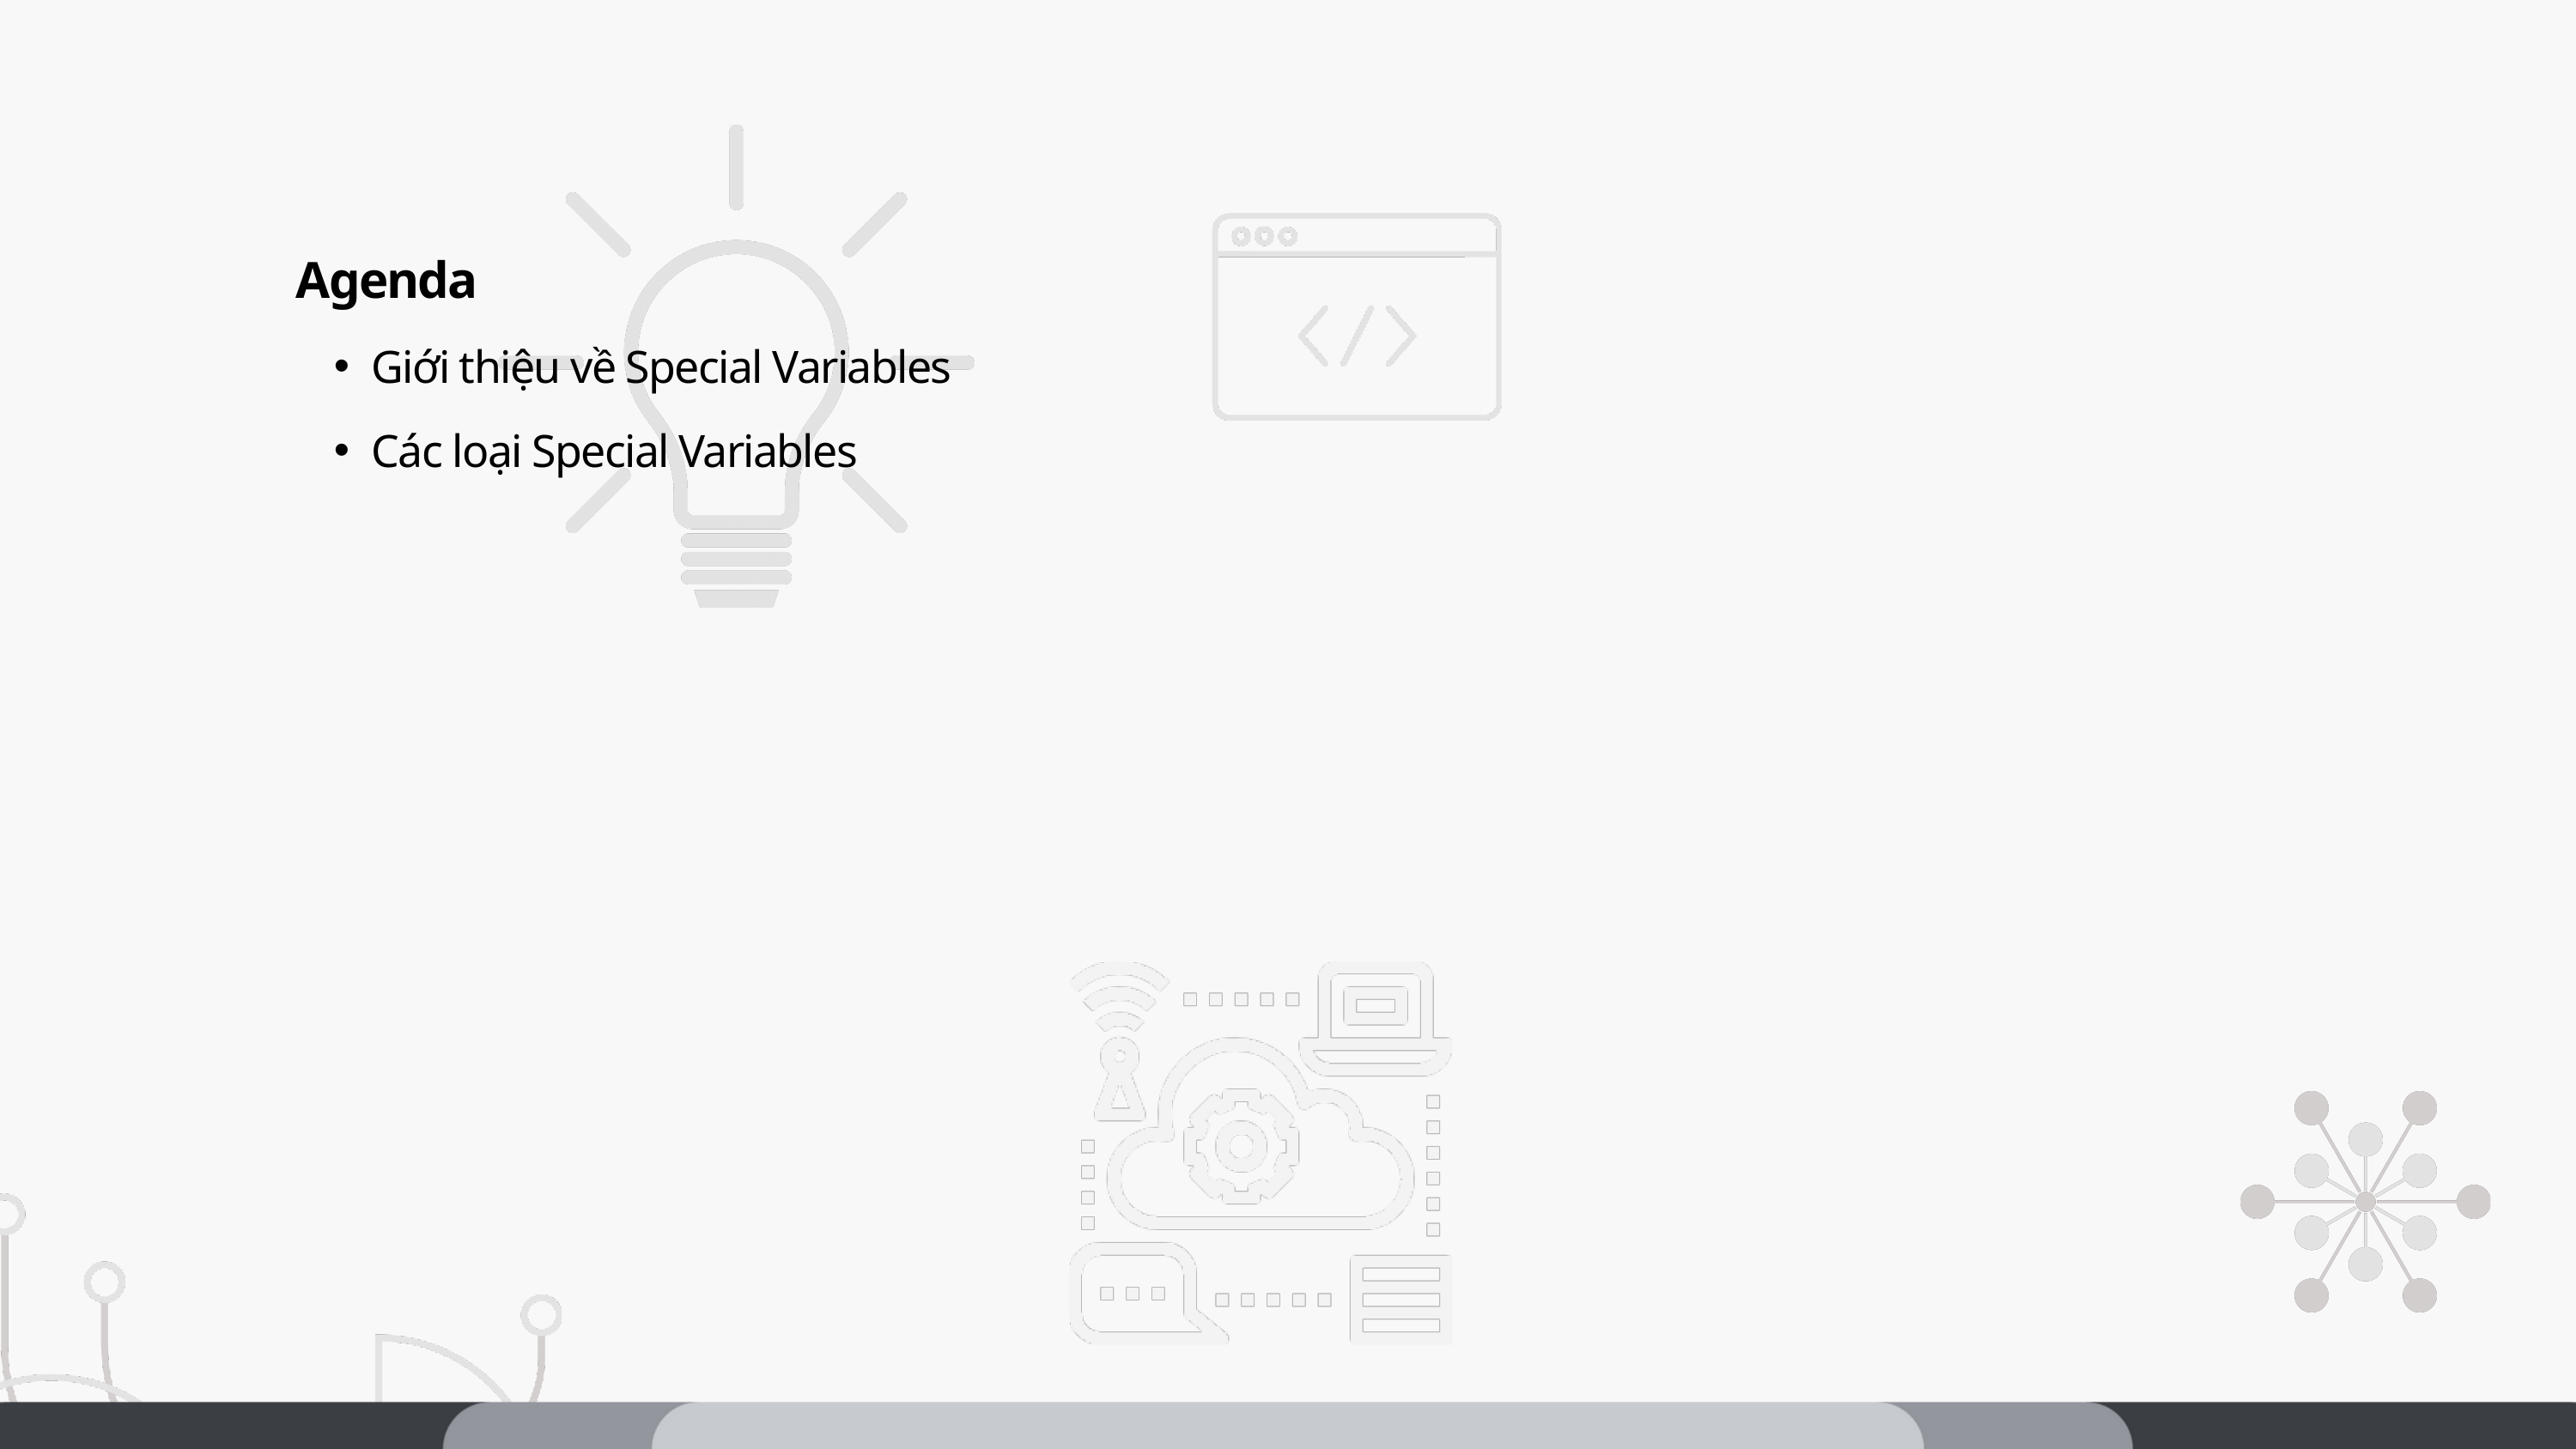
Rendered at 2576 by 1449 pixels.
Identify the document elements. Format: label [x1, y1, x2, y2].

text_box [2494, 1389, 2576, 1449]
text_box [0, 124, 2491, 1449]
